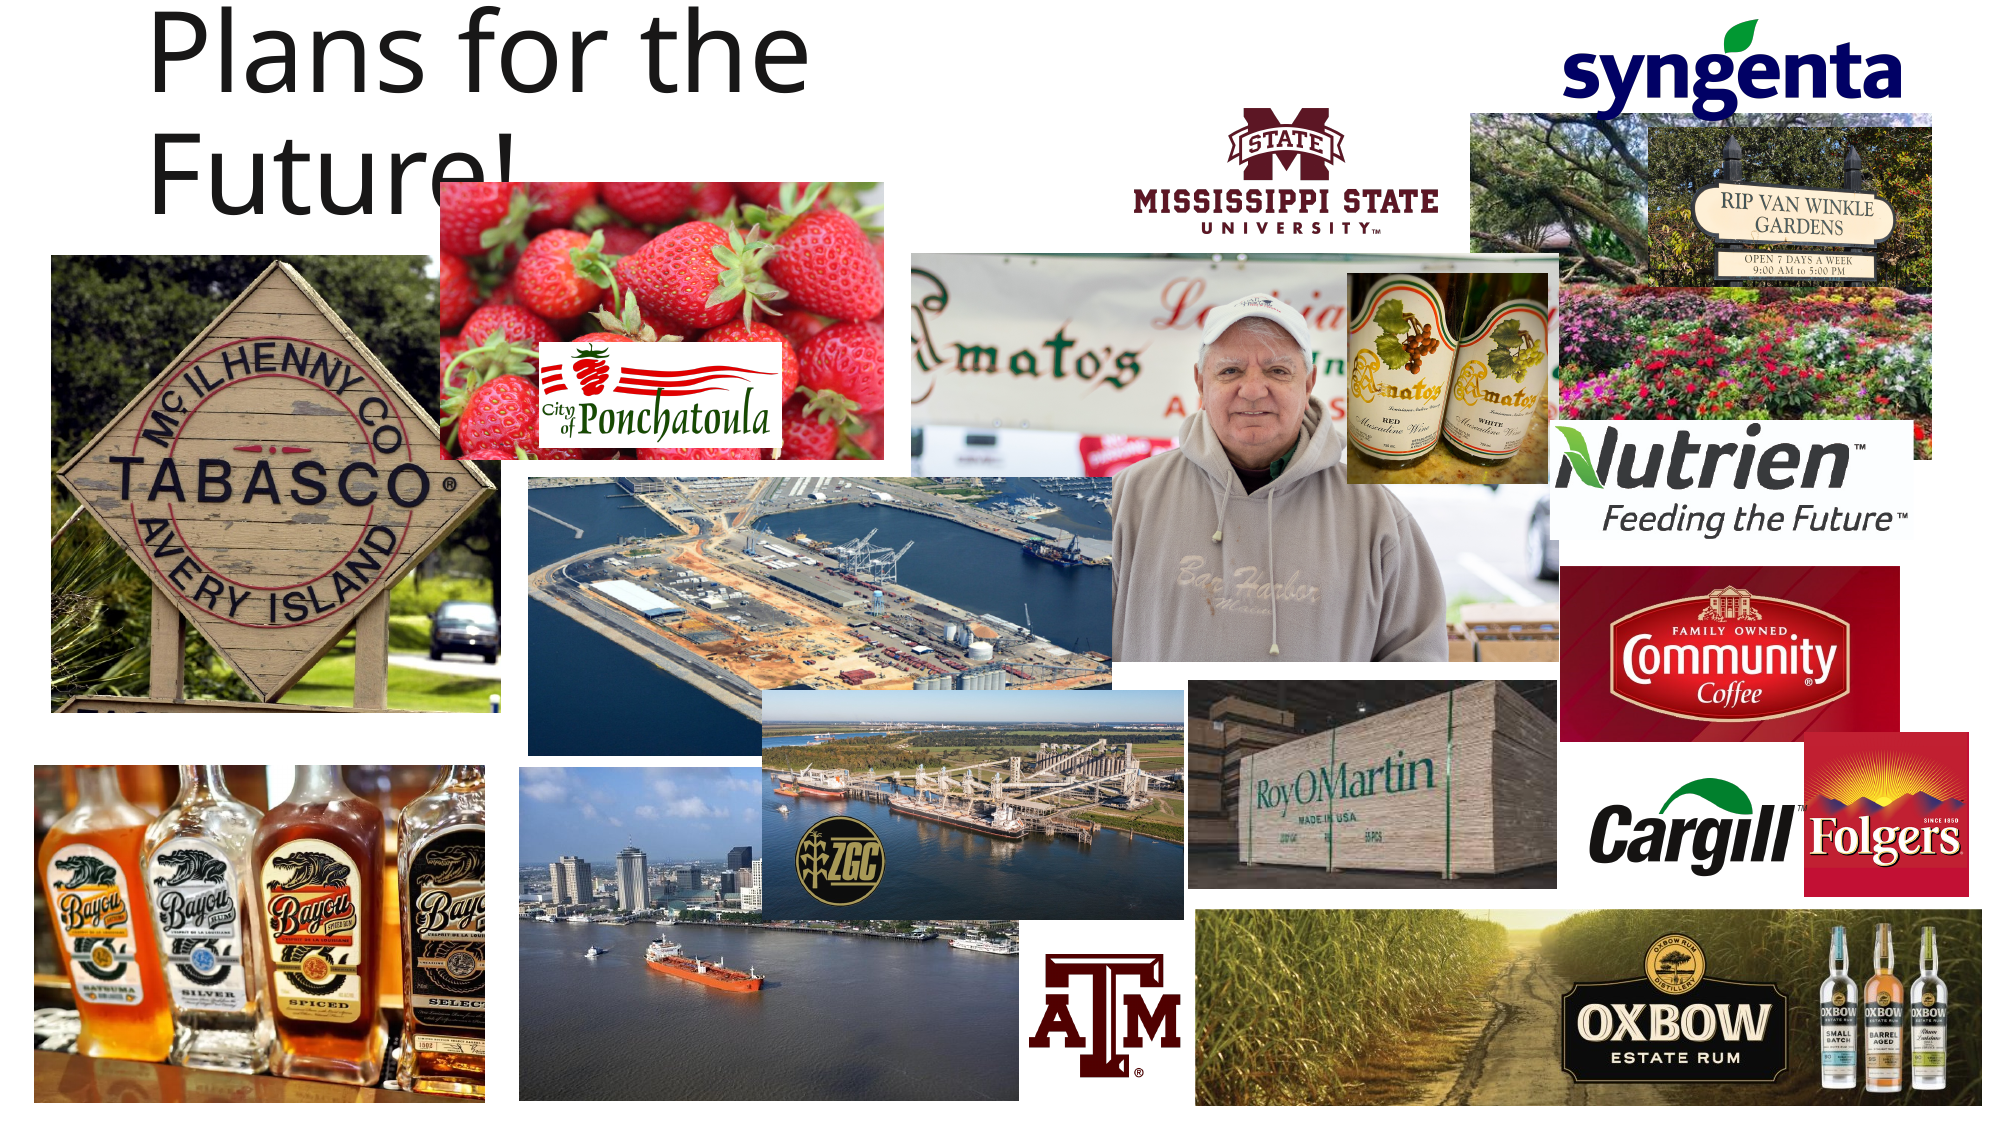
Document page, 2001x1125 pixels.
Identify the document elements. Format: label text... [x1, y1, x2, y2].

title Plans for the Future! [129, 34, 907, 201]
picture [1560, 566, 1969, 898]
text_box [1470, 113, 1932, 460]
picture [51, 255, 501, 713]
picture [1195, 909, 1982, 1106]
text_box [440, 182, 884, 460]
picture [519, 477, 1189, 1101]
picture [34, 765, 485, 1103]
picture [1563, 19, 1901, 121]
picture [1549, 420, 1914, 540]
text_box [911, 253, 1559, 662]
picture [1188, 680, 1557, 889]
picture [1134, 108, 1438, 234]
